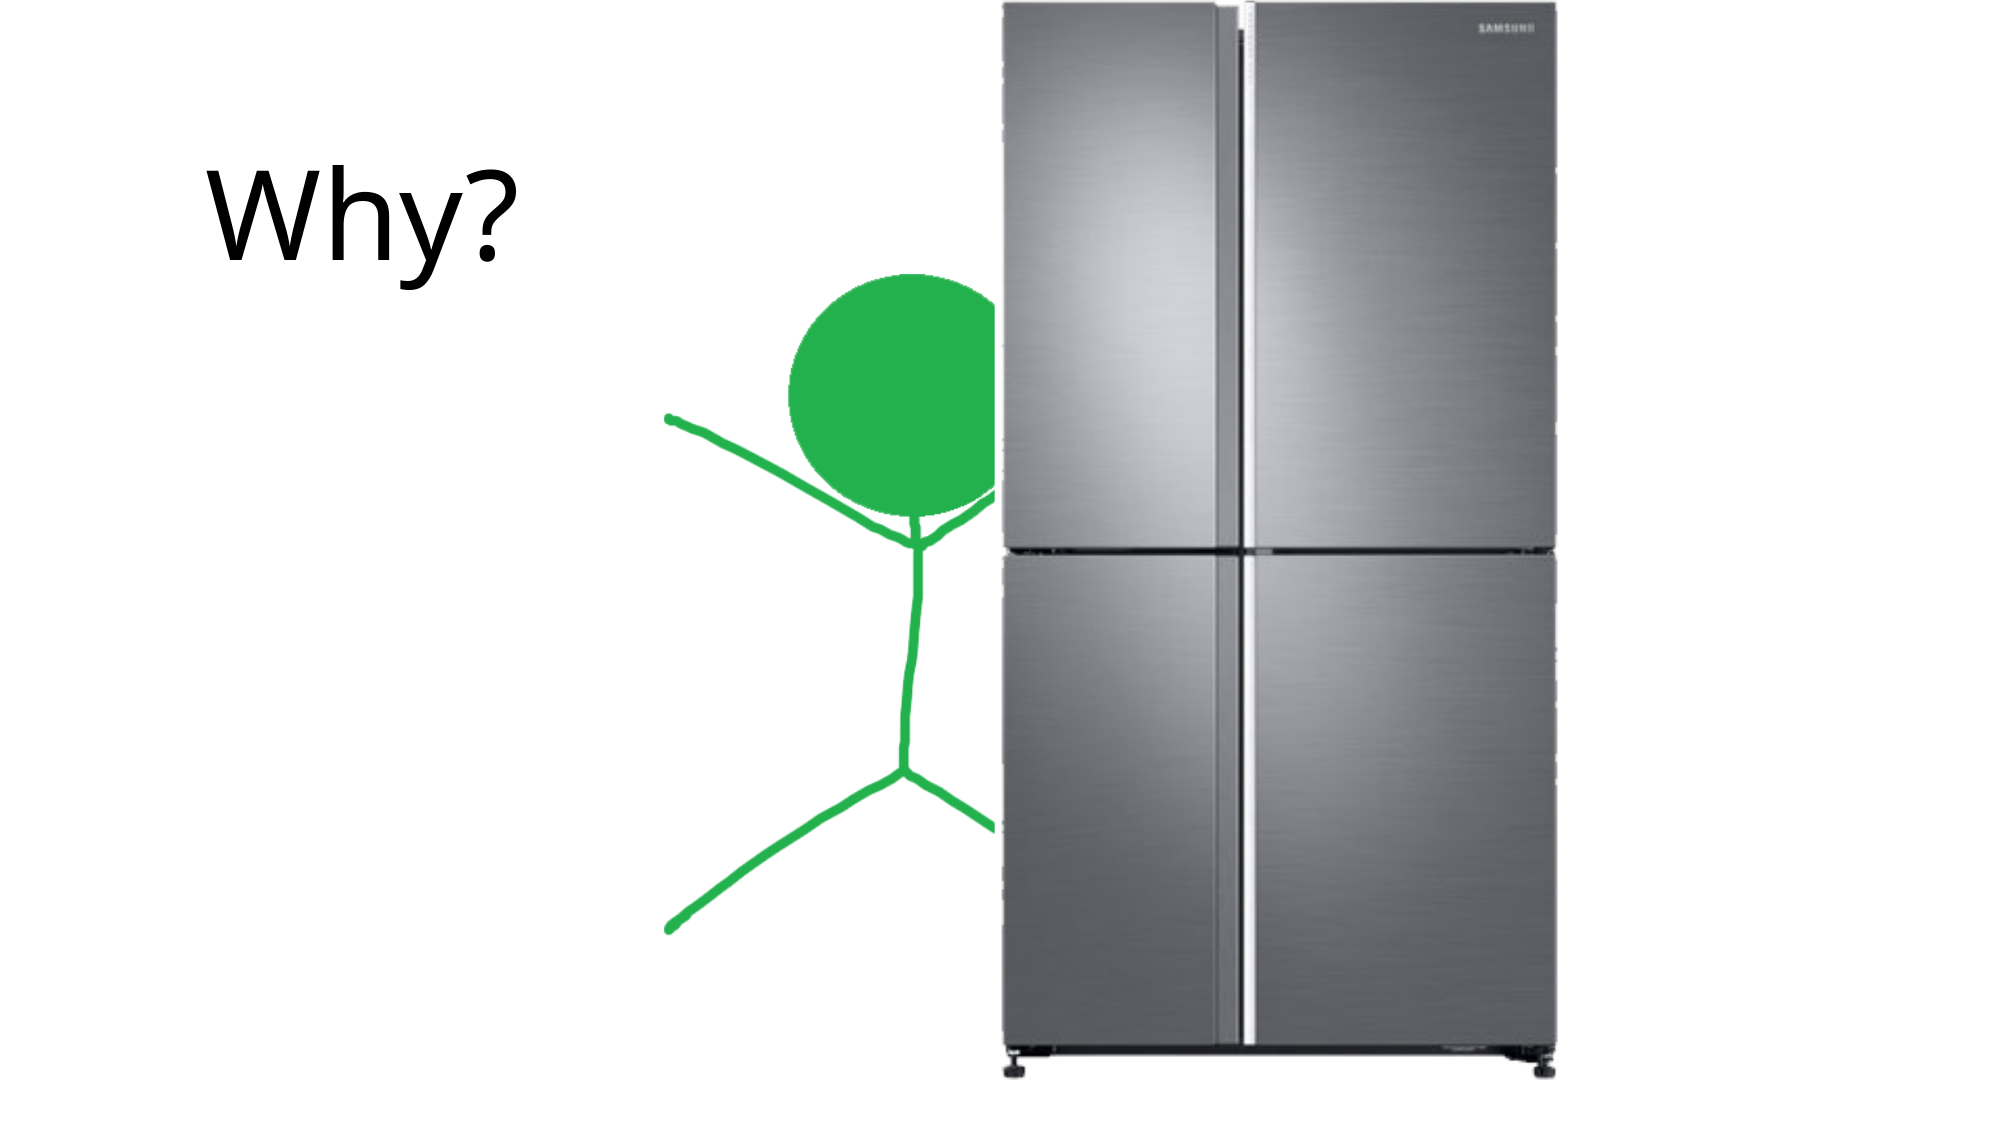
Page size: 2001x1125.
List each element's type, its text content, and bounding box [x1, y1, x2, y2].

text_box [994, 0, 1560, 1083]
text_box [663, 274, 994, 996]
text_box Why? [191, 128, 535, 294]
